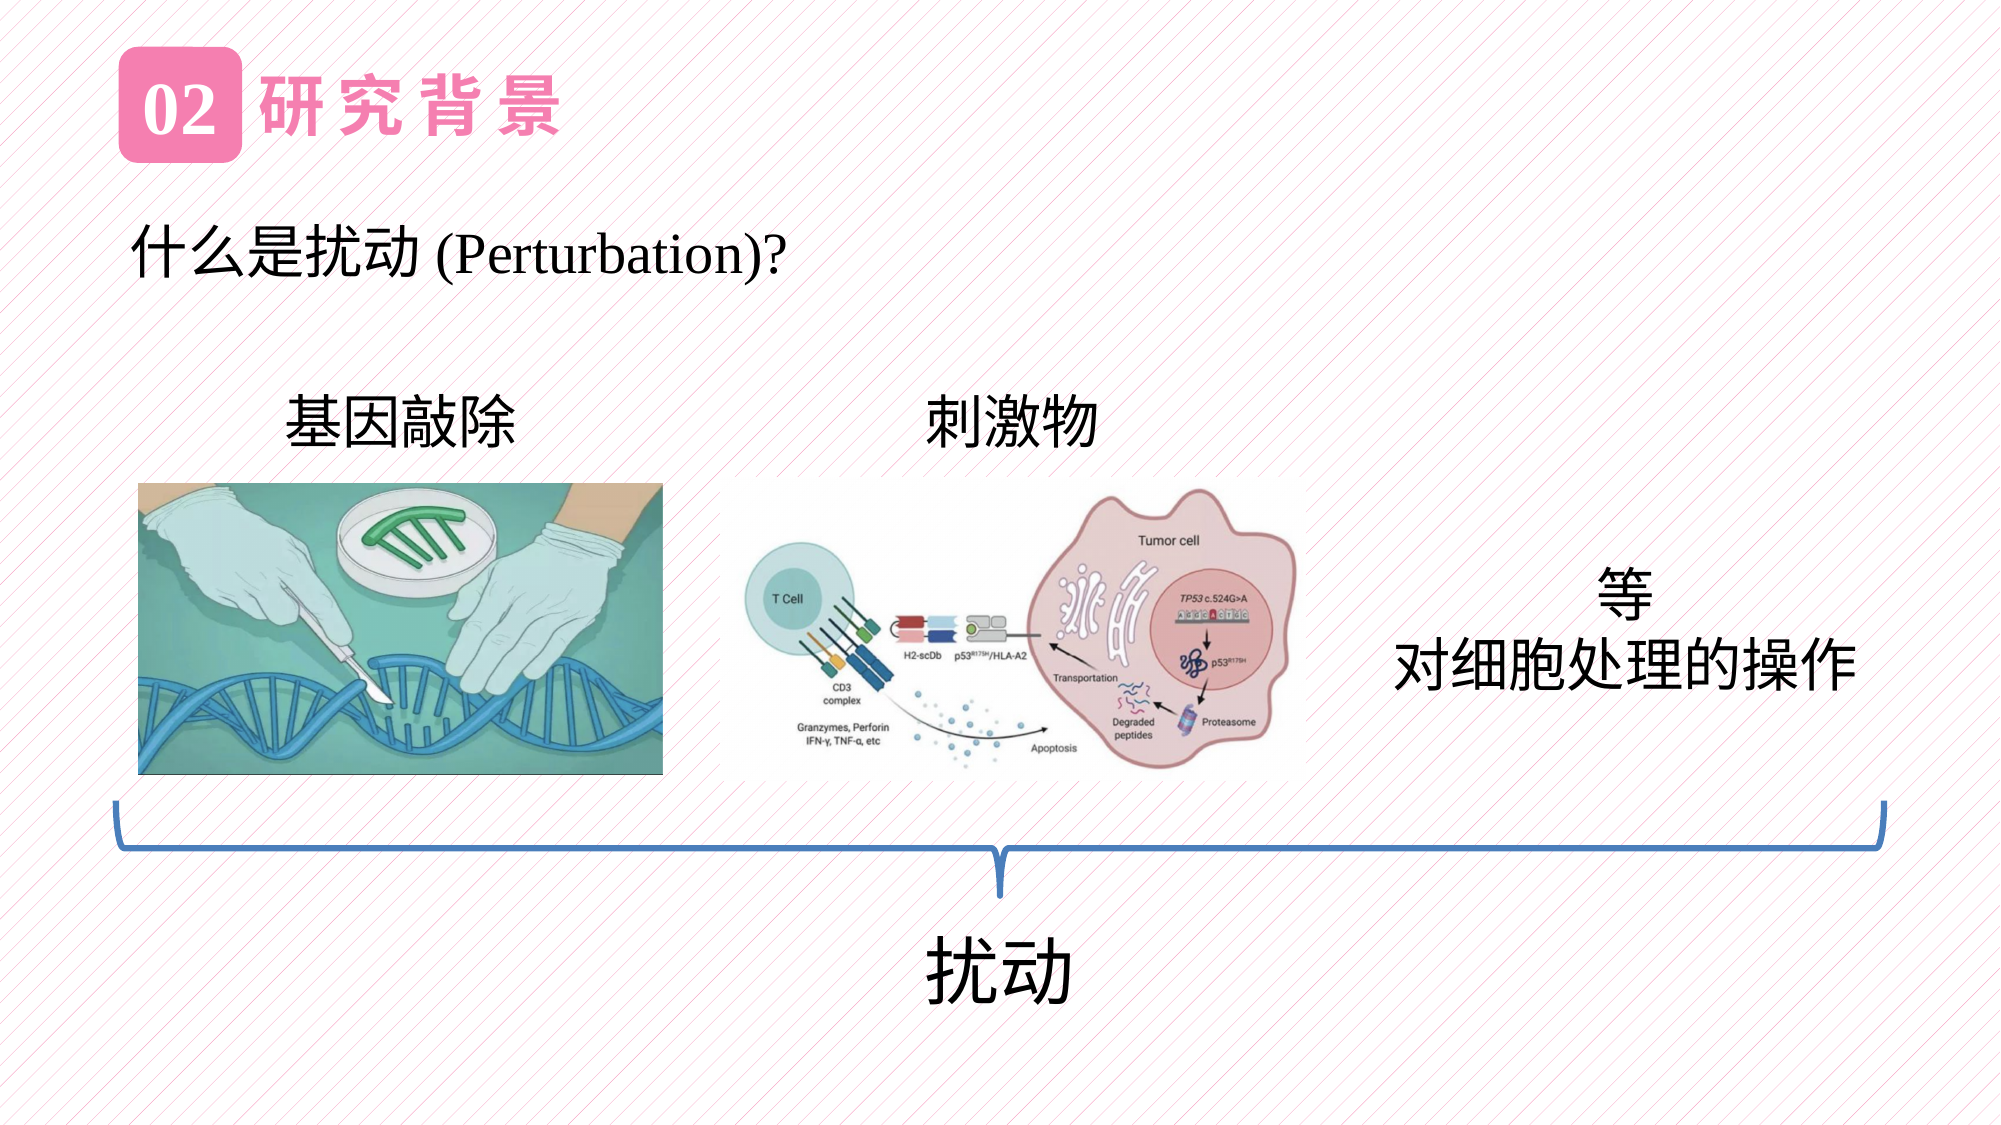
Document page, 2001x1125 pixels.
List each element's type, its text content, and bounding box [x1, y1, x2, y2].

text_box 什么是扰动(Perturbation)? [115, 208, 804, 293]
text_box 研究背景 [244, 56, 901, 151]
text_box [115, 377, 1888, 1024]
text_box 02 [118, 46, 243, 163]
